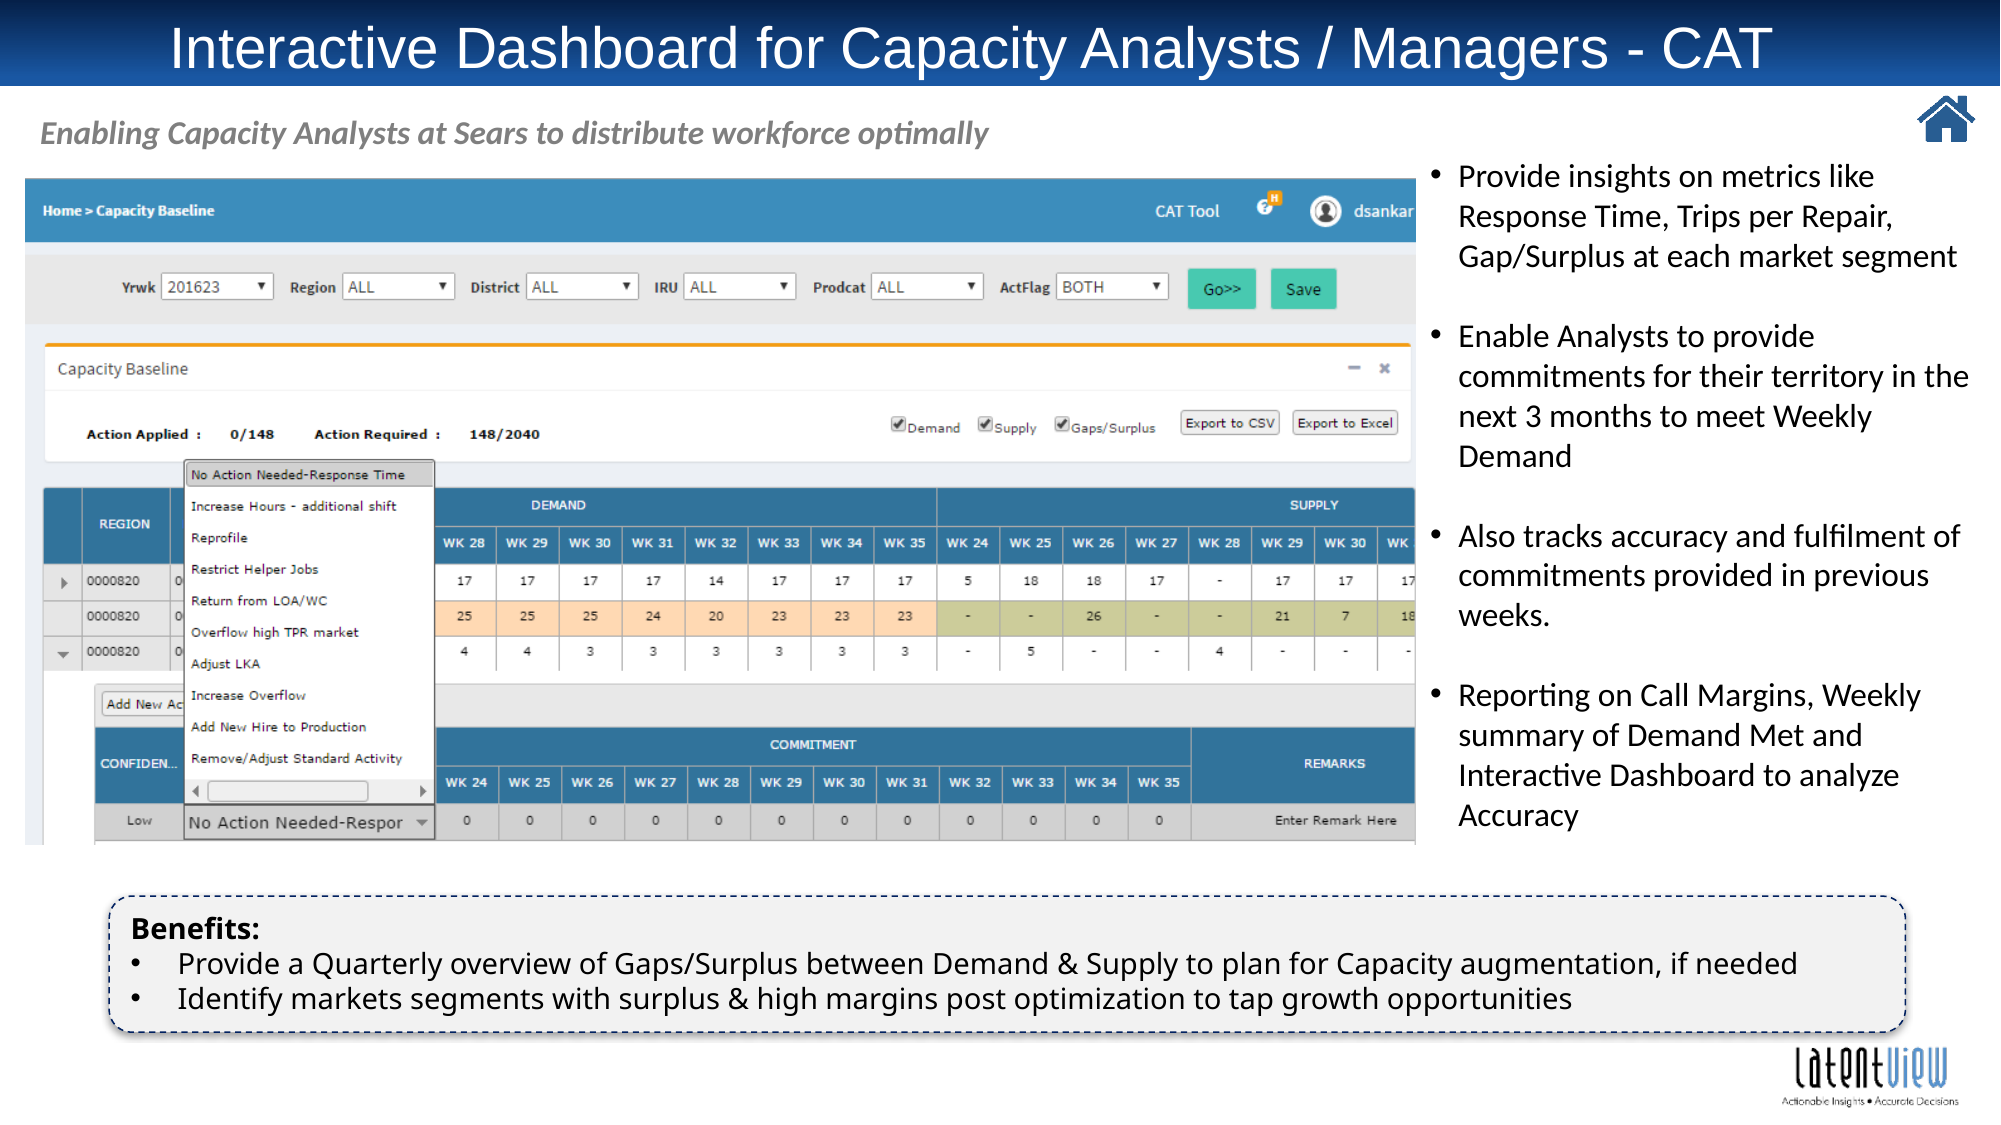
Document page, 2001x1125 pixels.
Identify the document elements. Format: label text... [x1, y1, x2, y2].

text_box Enabling Capacity Analysts at Sears to distribute workforce optimally [24, 103, 1526, 160]
text_box Provide insights on metrics like Response Time, Trips per Repair, Gap/Surplus at each market segment Enable Analysts to provide commitments for their territory in the next 3 months to meet Weekly Demand Also tracks accuracy and fulfilment of commitments provided in previous weeks. Reporting on Call Margins, Weekly summary of Demand Met and Interactive Dashboard to analyze Accuracy [1415, 147, 2000, 841]
picture [25, 178, 1416, 845]
title Interactive Dashboard for Capacity Analysts / Managers - CAT [25, 0, 1920, 144]
picture [1889, 88, 2000, 149]
text_box Benefits: Provide a Quarterly overview of Gaps/Surplus between Demand & Supply to plan for Capacity augmentation, if needed Identify markets segments with surplus & high margins post optimization to tap growth opportunities [109, 896, 1906, 1033]
picture [1754, 959, 1988, 1125]
